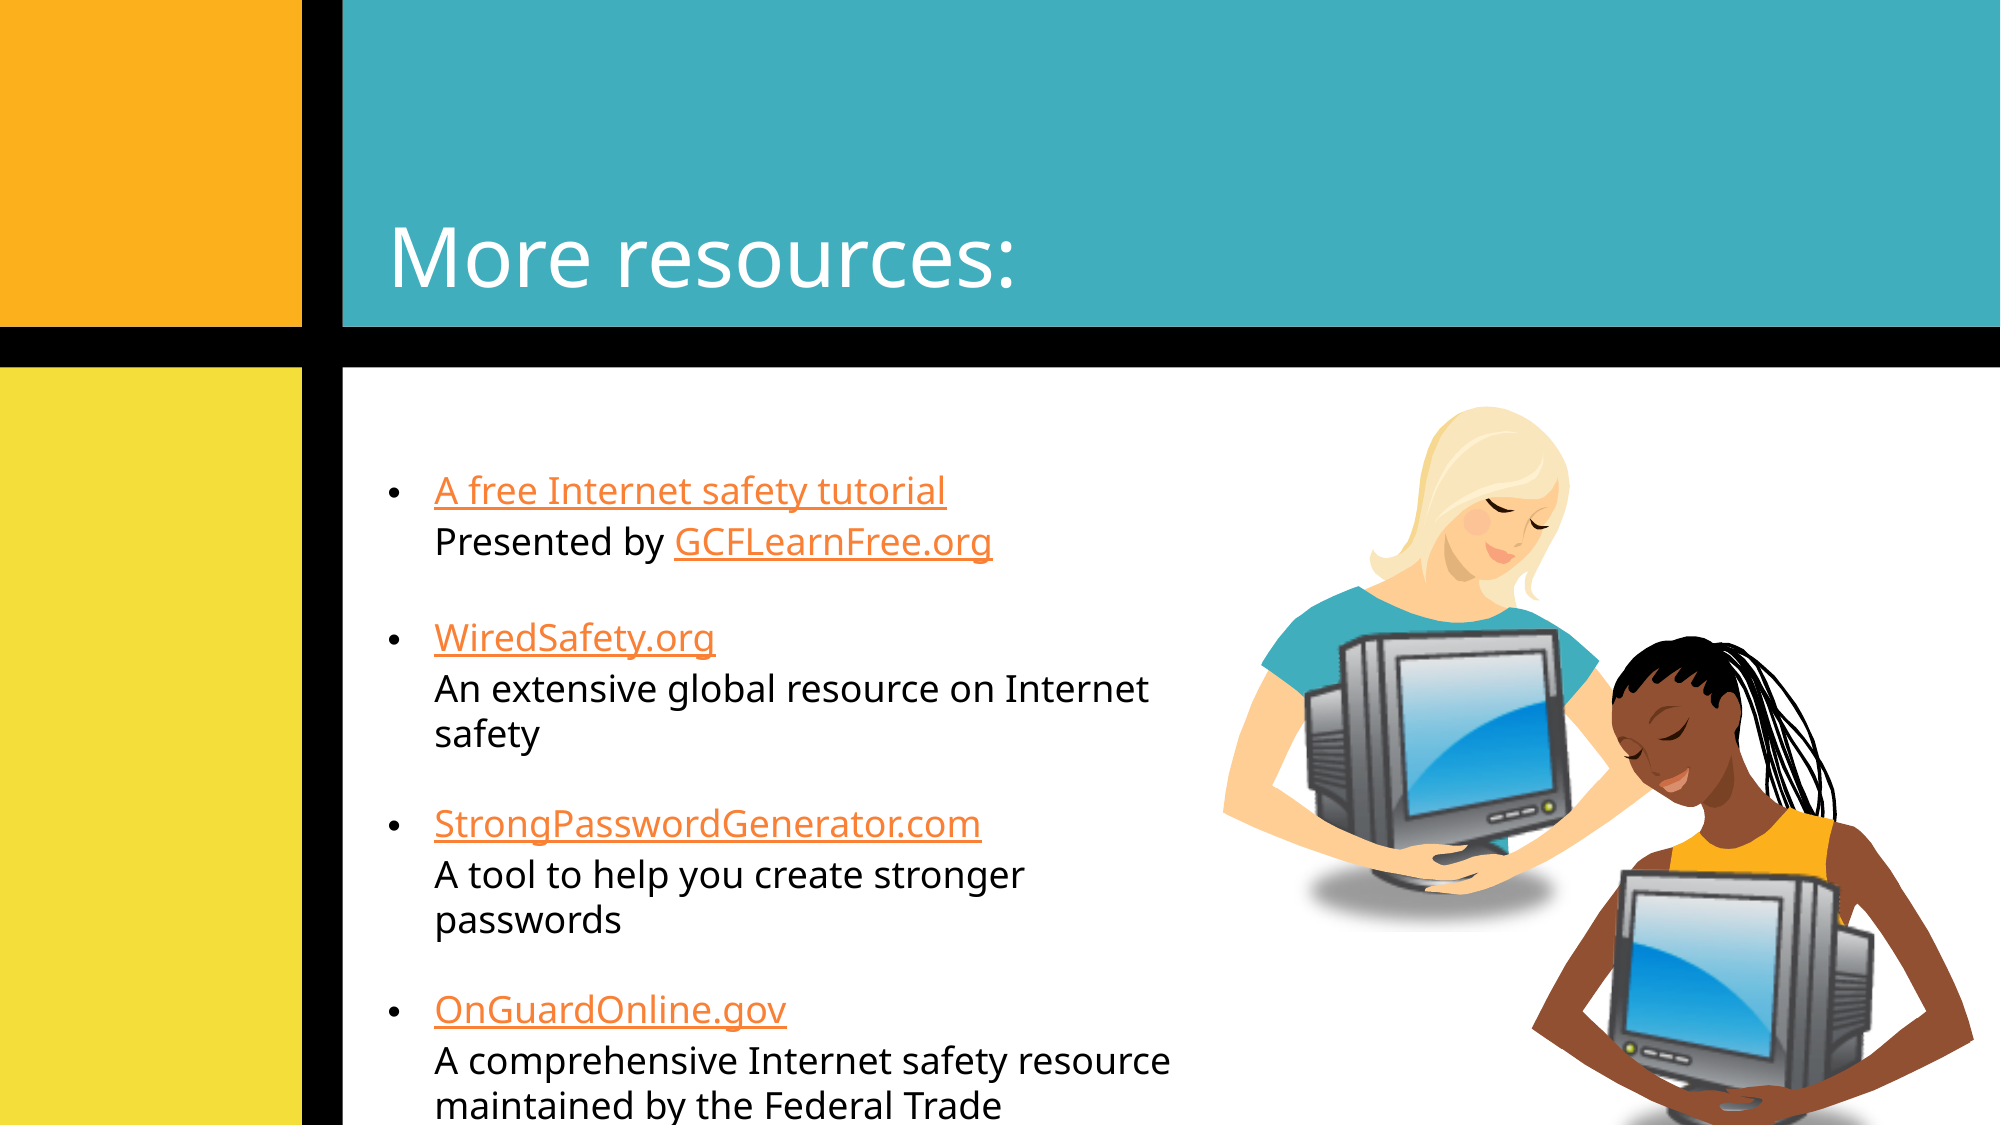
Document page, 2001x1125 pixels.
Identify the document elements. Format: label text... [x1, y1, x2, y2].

text_box More resources: [342, 181, 2000, 327]
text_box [1531, 636, 1974, 1125]
text_box A free Internet safety tutorial Presented by GCFLearnFree.org WiredSafety.org An extensive global resource on Internet safety StrongPasswordGenerator.com A tool to help you create stronger passwords OnGuardOnline.gov A comprehensive Internet safety resource maintained by the Federal Trade Commission [342, 436, 1230, 1125]
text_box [1222, 406, 1697, 932]
